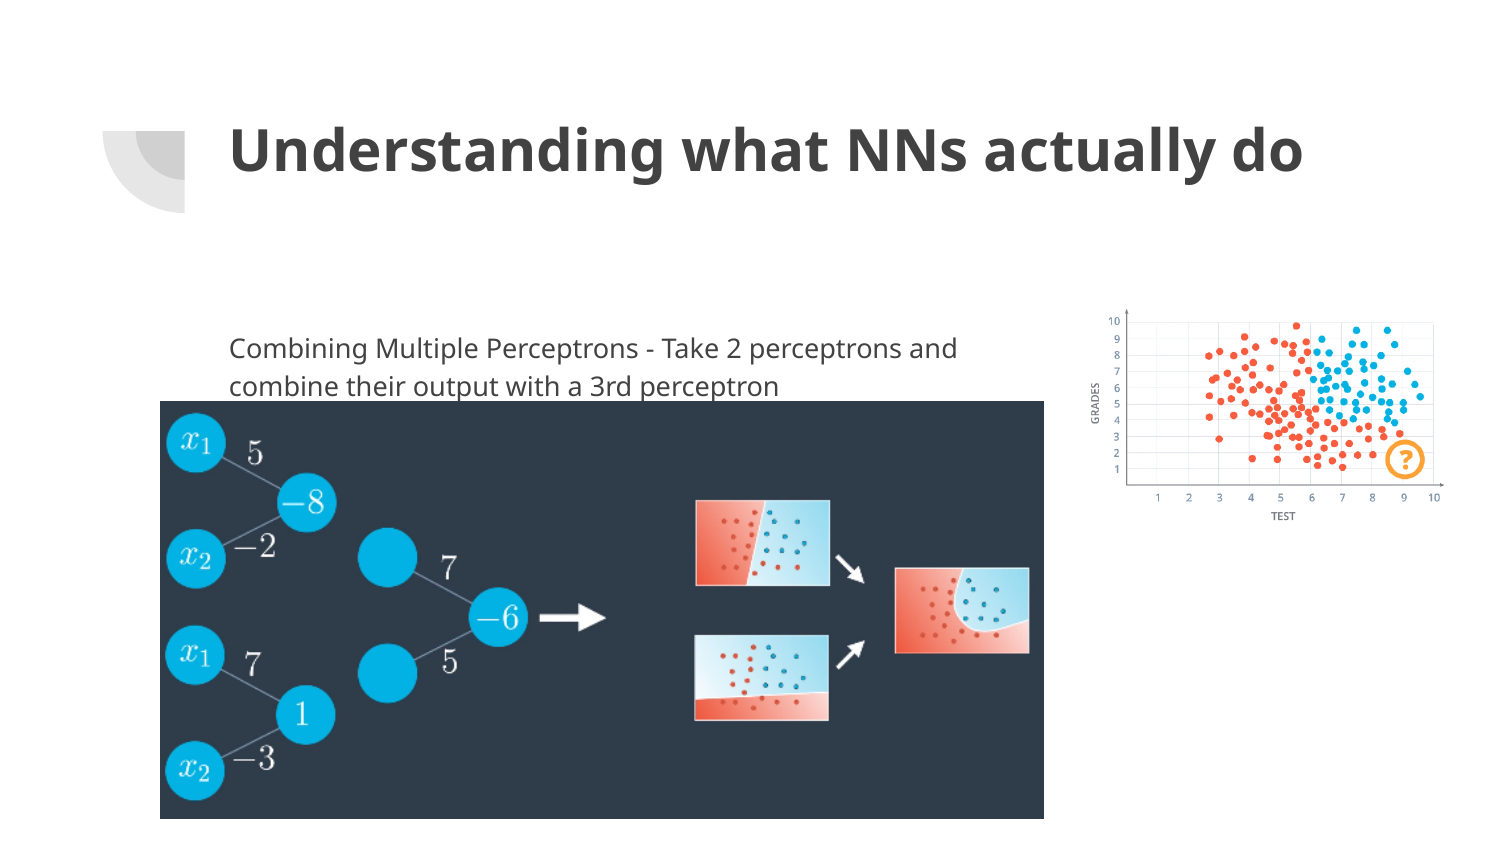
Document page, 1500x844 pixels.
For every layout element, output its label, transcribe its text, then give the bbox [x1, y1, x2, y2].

title Understanding what NNs actually do [213, 98, 1368, 263]
picture [1066, 286, 1476, 530]
picture [159, 401, 1045, 819]
list Combining Multiple Perceptrons - Take 2 perceptrons and combine their output with a 3rd perceptron [213, 311, 1089, 744]
